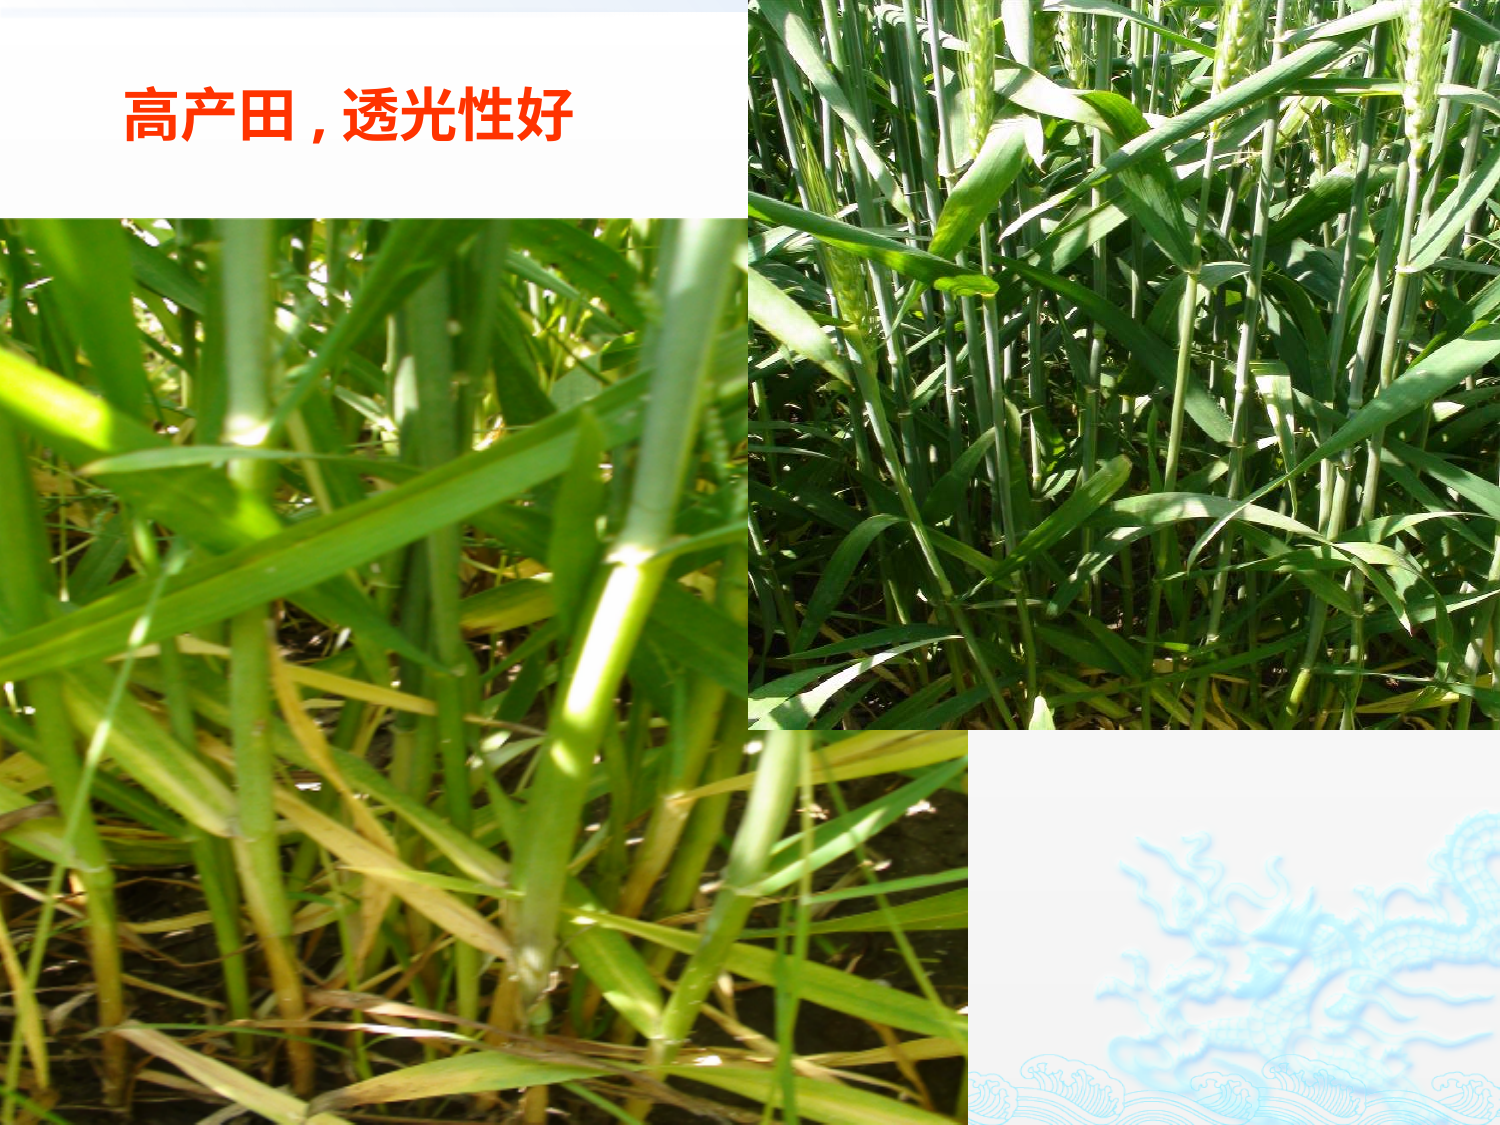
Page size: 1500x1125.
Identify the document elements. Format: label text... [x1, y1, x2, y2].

picture [747, 0, 1500, 730]
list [0, 218, 969, 1125]
title 高产田,透光性好 [76, 19, 621, 207]
